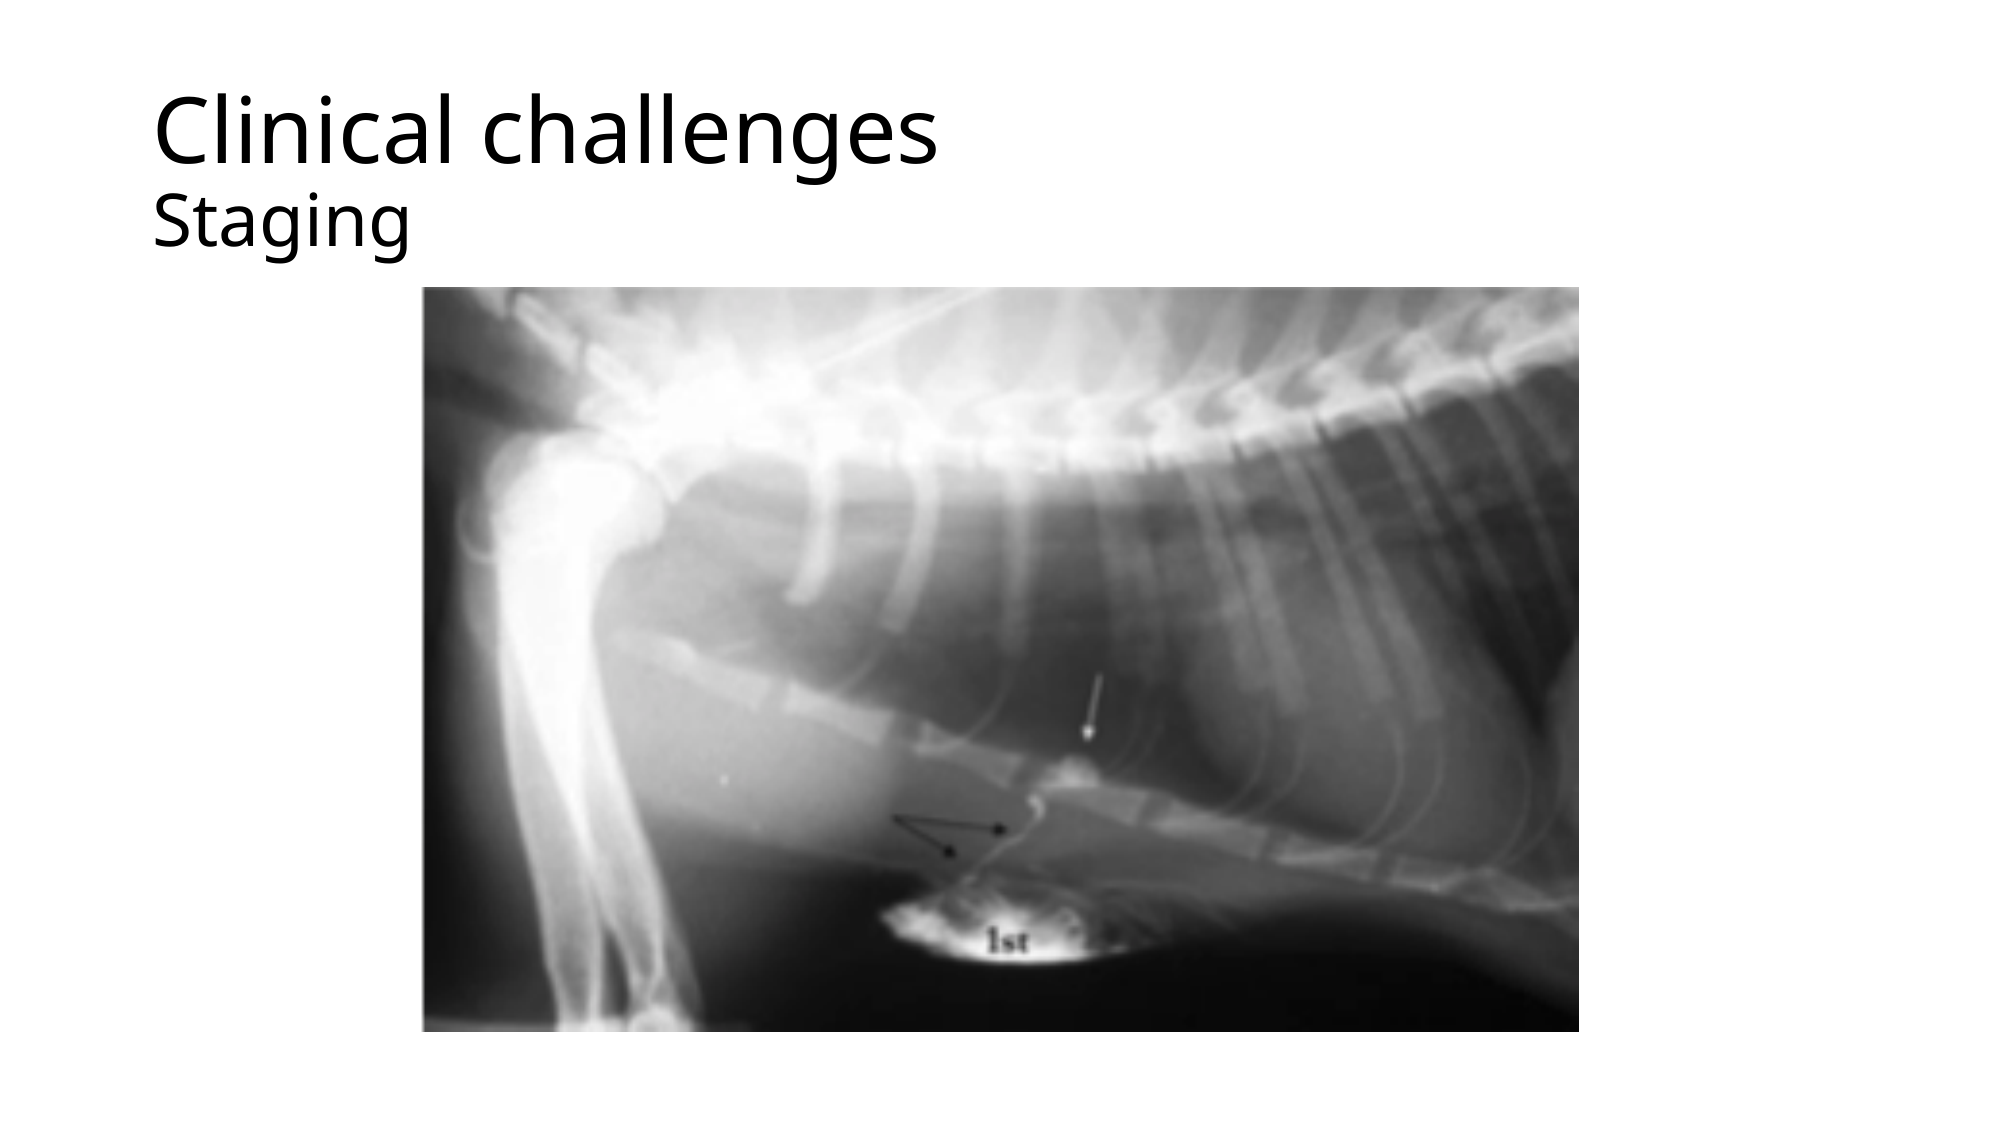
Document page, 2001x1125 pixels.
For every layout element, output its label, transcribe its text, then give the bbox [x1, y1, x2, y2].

title Clinical challenges Staging [137, 59, 1863, 288]
picture [421, 287, 1579, 1033]
